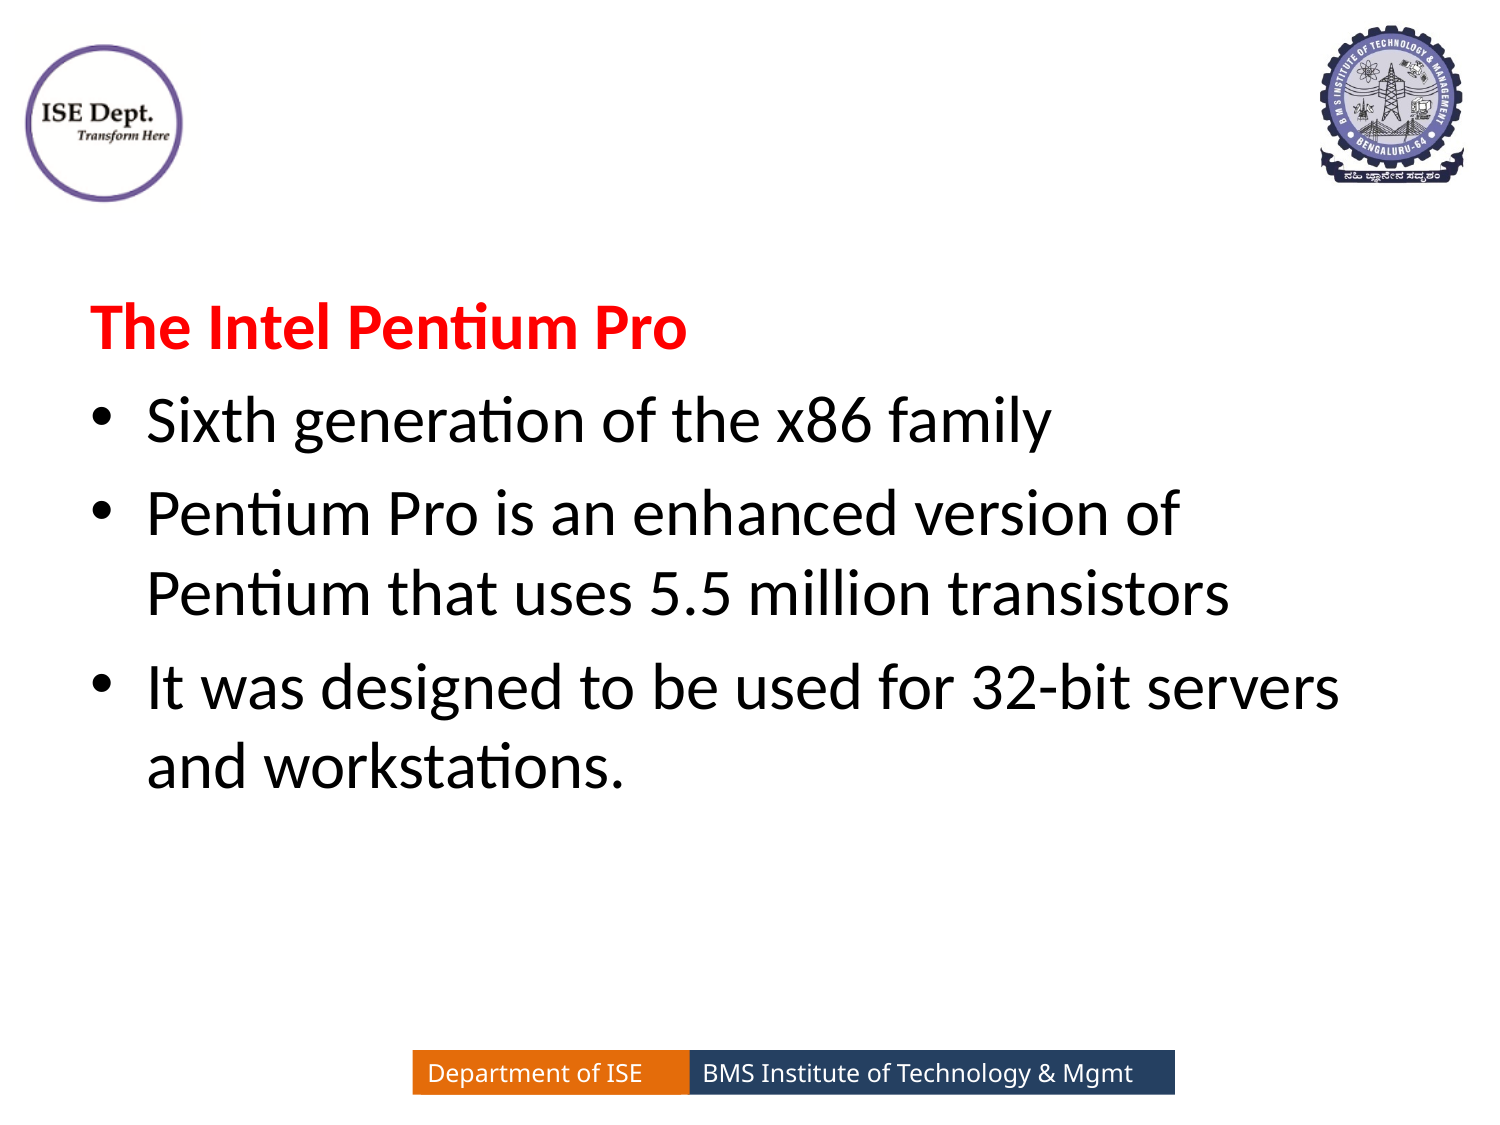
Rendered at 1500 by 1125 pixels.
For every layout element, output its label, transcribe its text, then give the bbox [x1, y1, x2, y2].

list The Intel Pentium Pro Sixth generation of the x86 family Pentium Pro is an enhanced version of Pentium that uses 5.5 million transistors It was designed to be used for 32-bit servers and workstations. [75, 275, 1425, 1018]
picture [1287, 0, 1500, 213]
picture [15, 24, 201, 213]
